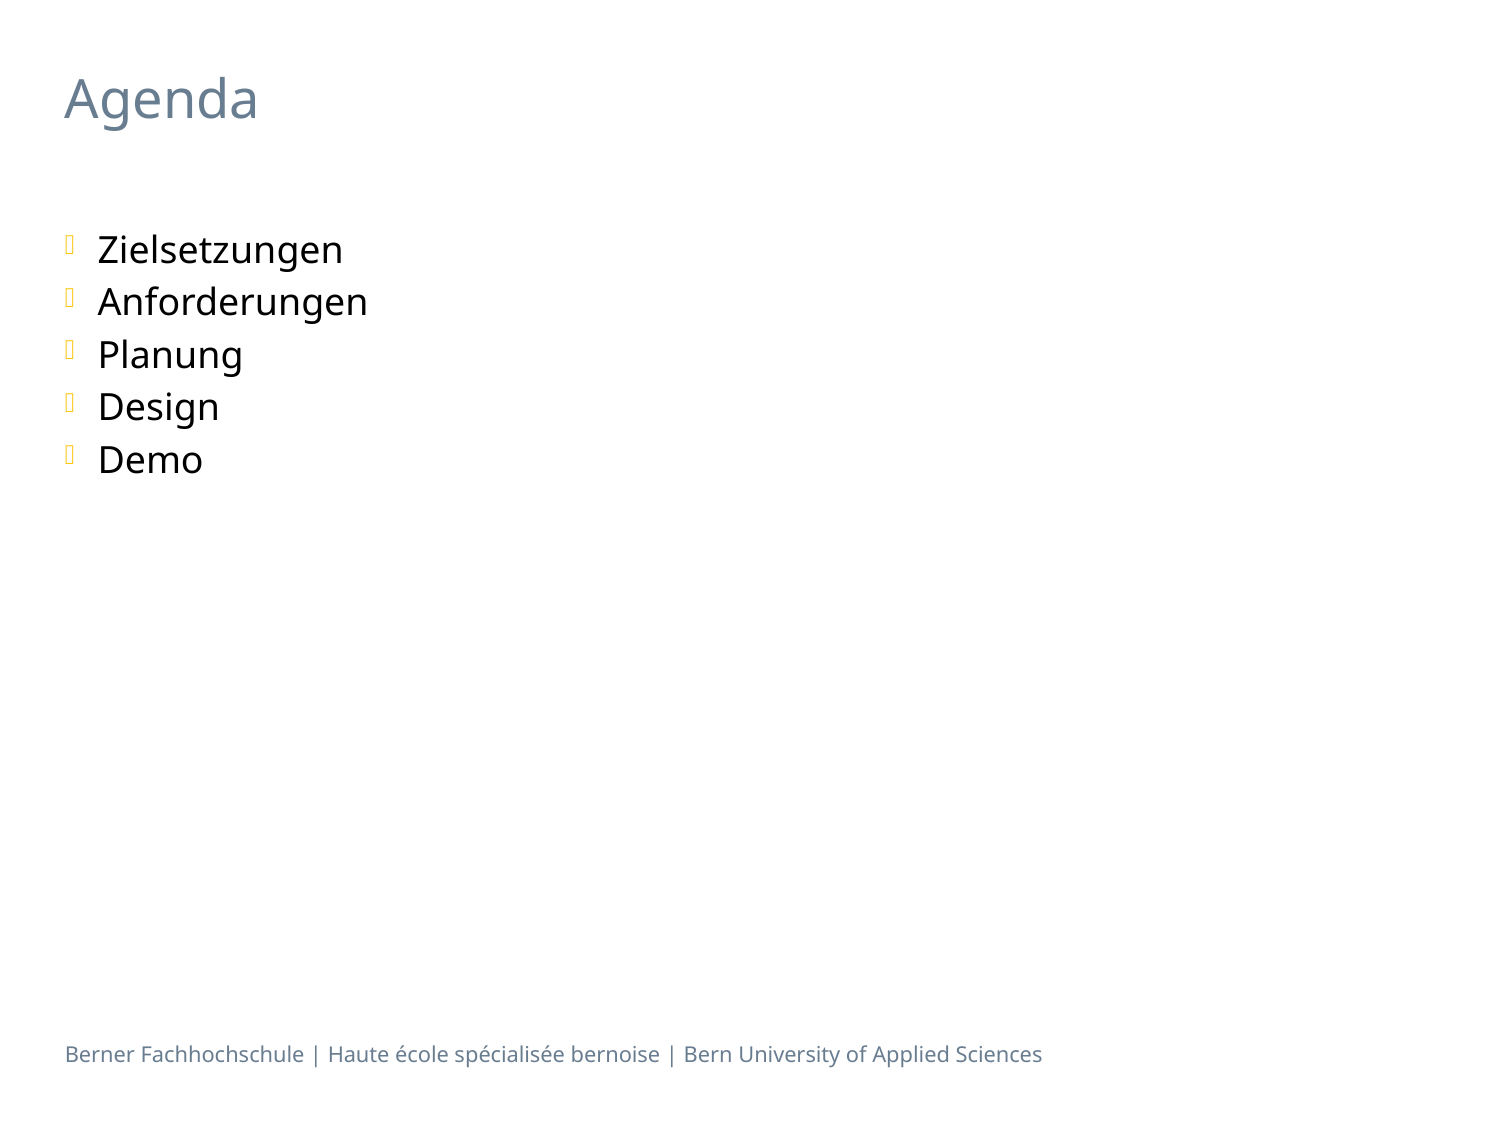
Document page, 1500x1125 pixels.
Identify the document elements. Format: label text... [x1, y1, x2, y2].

list Zielsetzungen Anforderungen Planung Design Demo [64, 225, 1436, 1012]
title Agenda [64, 64, 1436, 149]
